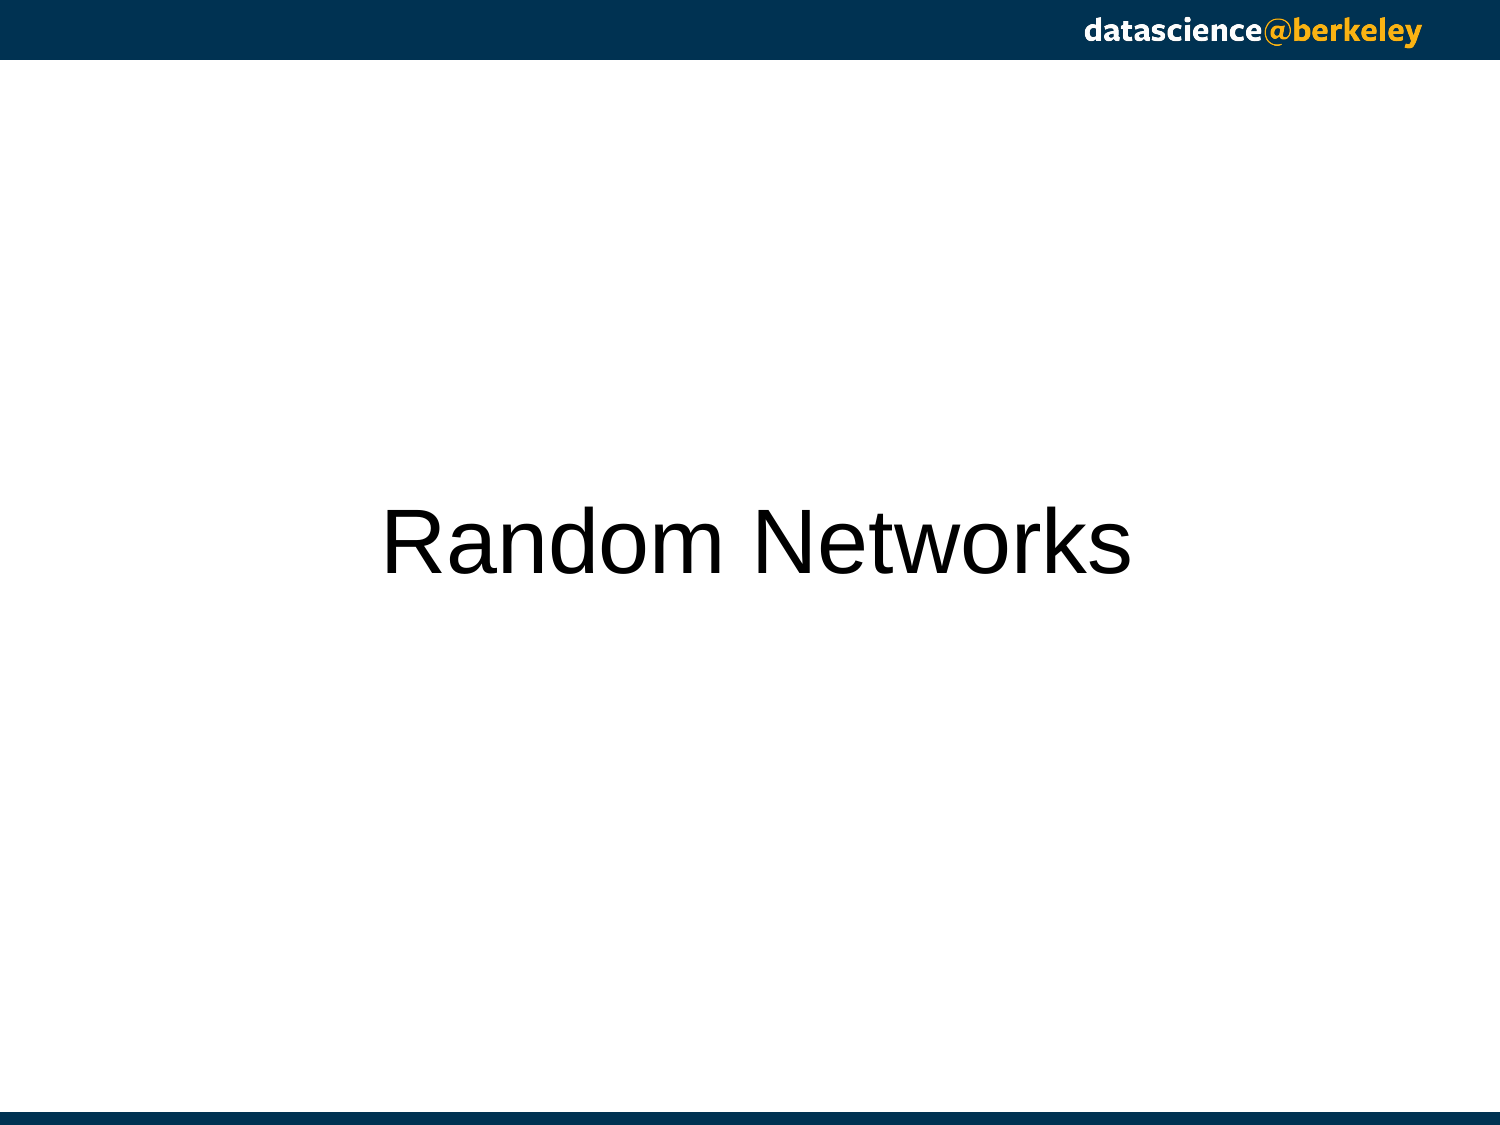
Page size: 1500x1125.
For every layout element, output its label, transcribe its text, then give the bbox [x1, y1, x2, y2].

picture [1079, 10, 1431, 52]
text_box Random Networks [365, 474, 1150, 600]
